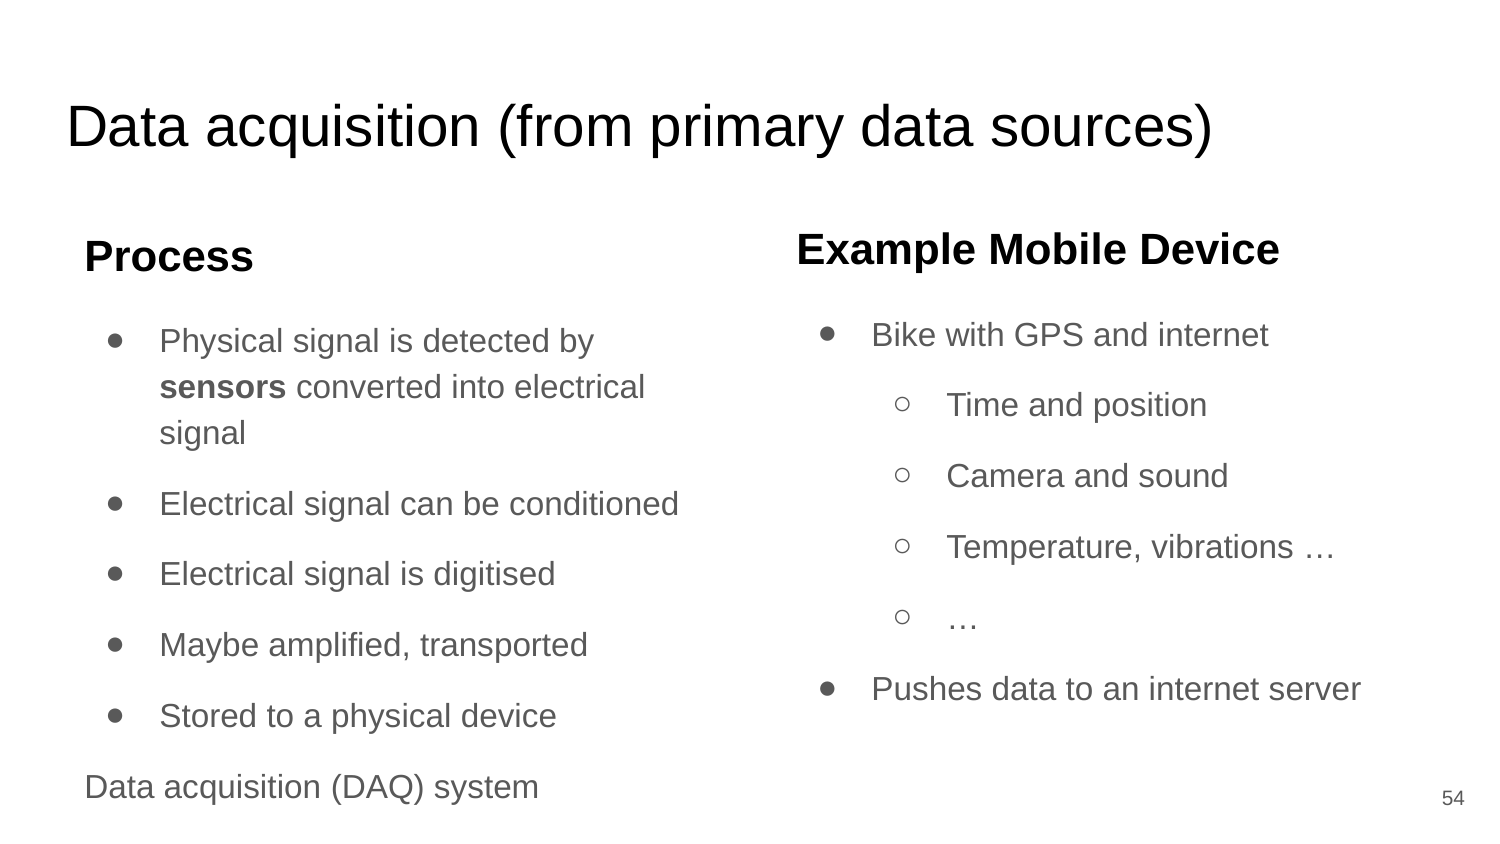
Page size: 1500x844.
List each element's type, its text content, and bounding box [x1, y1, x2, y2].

text_box Process Physical signal is detected by sensors converted into electrical signal Electrical signal can be conditioned Electrical signal is digitised Maybe amplified, transported Stored to a physical device Data acquisition (DAQ) system [69, 204, 726, 765]
title Data acquisition (from primary data sources) [51, 72, 1449, 167]
slide_number 54 [1389, 764, 1480, 830]
text_box Example Mobile Device Bike with GPS and internet Time and position Camera and sound Temperature, vibrations … … Pushes data to an internet server [781, 198, 1438, 759]
